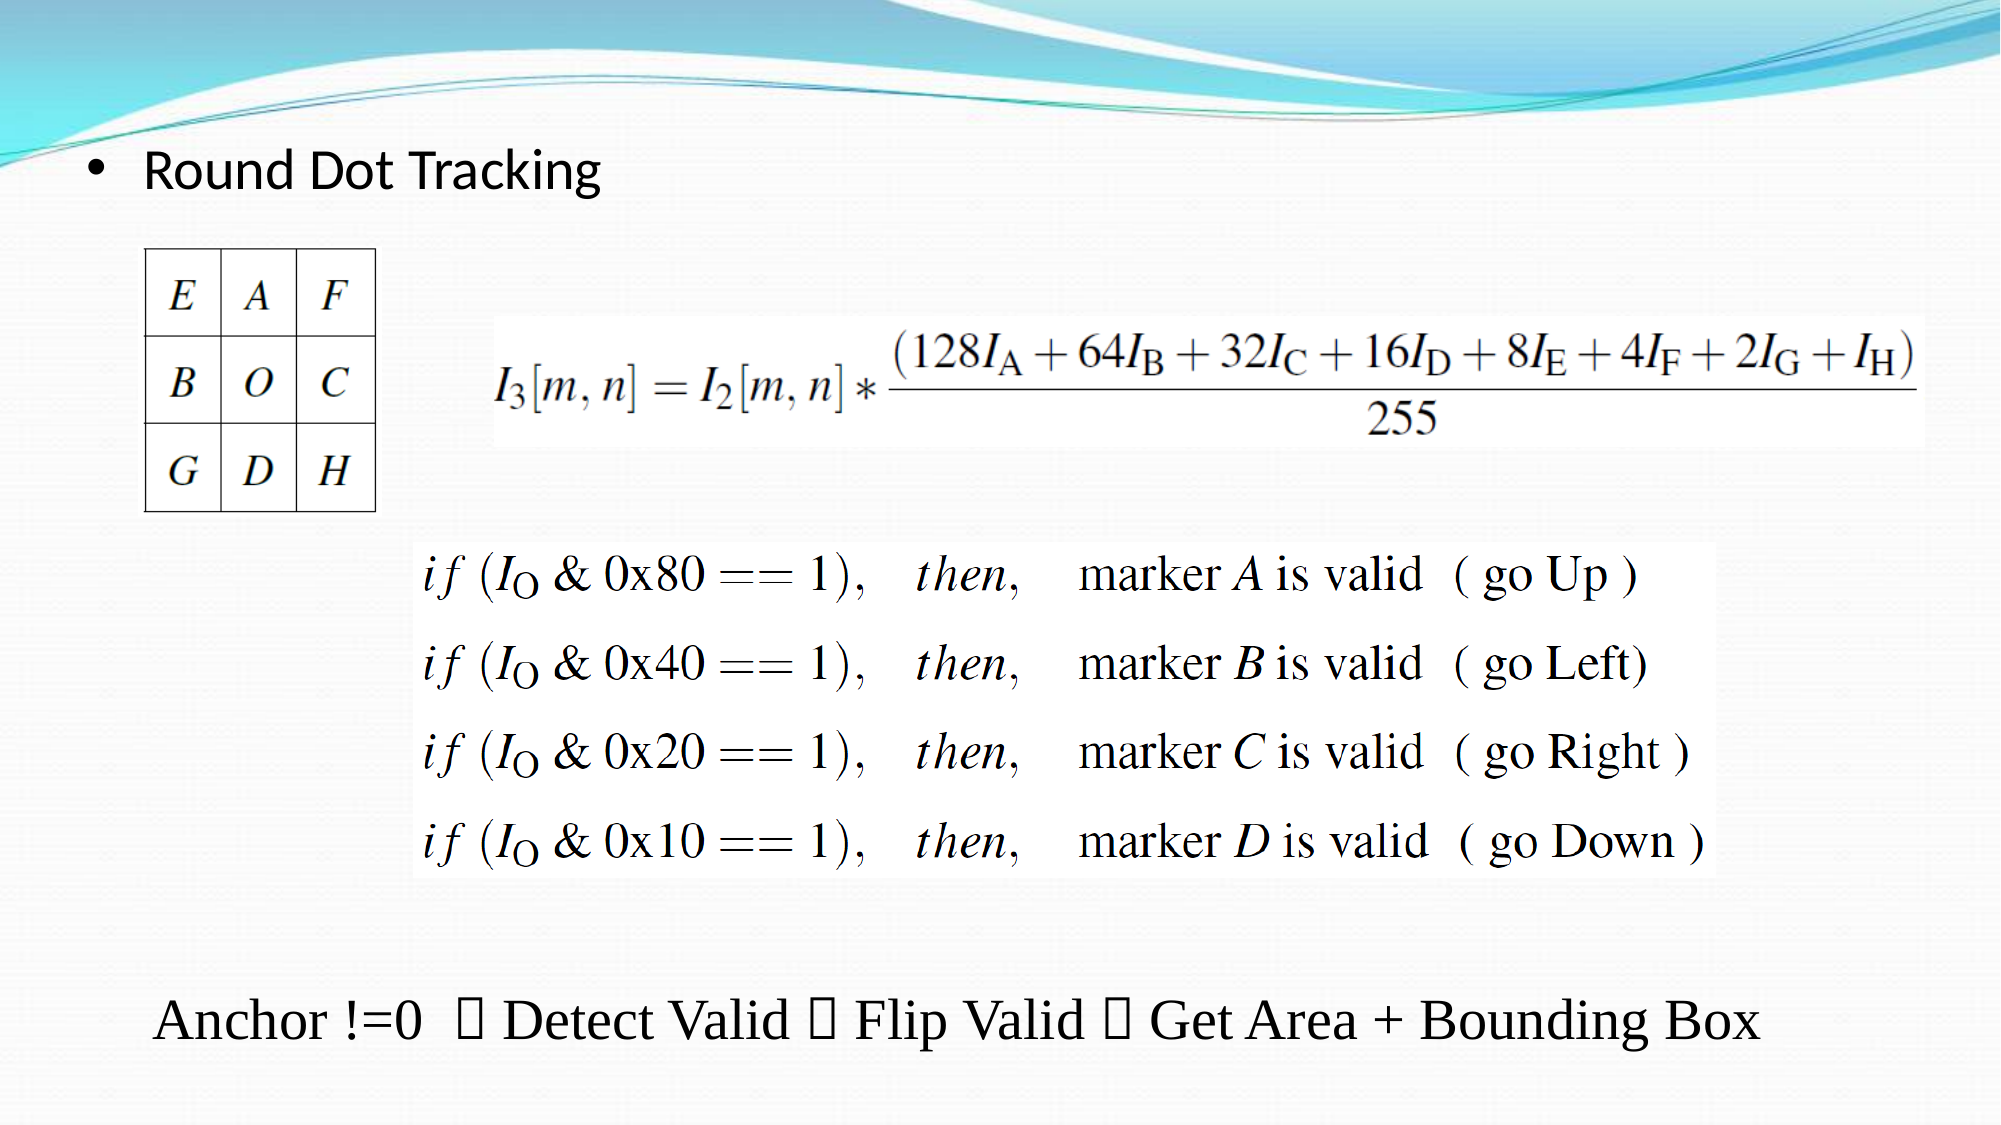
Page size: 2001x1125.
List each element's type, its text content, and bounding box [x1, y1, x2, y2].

text_box Anchor !=0  Detect Valid  Flip Valid  Get Area + Bounding Box [138, 973, 1874, 1071]
text_box Round Dot Tracking [71, 124, 713, 221]
picture [0, 0, 2001, 1125]
